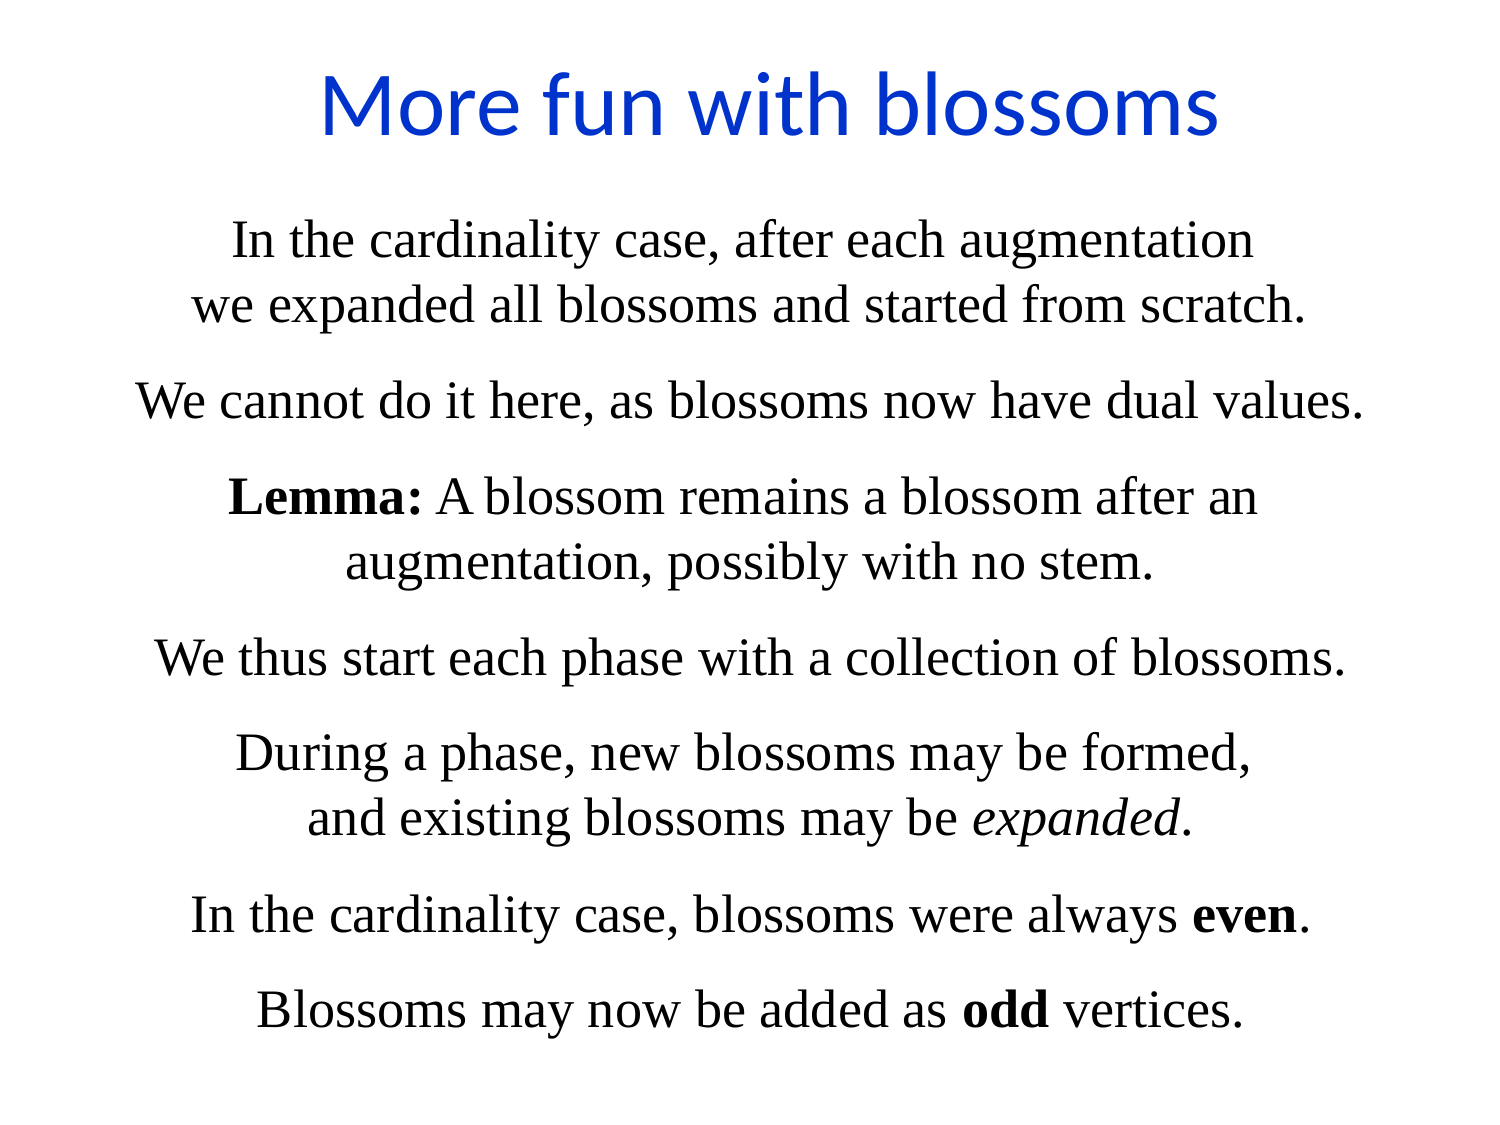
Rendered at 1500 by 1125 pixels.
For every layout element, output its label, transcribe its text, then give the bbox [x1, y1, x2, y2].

text_box Lemma: A blossom remains a blossom after an augmentation, possibly with no stem. [1, 452, 1500, 598]
text_box Blossoms may now be added as odd vertices. [1, 965, 1500, 1046]
text_box More fun with blossoms [0, 43, 1500, 154]
text_box During a phase, new blossoms may be formed, and existing blossoms may be expanded. [1, 709, 1500, 854]
text_box In the cardinality case, after each augmentation we expanded all blossoms and started from scratch. [0, 196, 1500, 341]
text_box We thus start each phase with a collection of blossoms. [1, 613, 1500, 694]
text_box In the cardinality case, blossoms were always even. [1, 870, 1500, 951]
text_box We cannot do it here, as blossoms now have dual values. [1, 357, 1500, 438]
